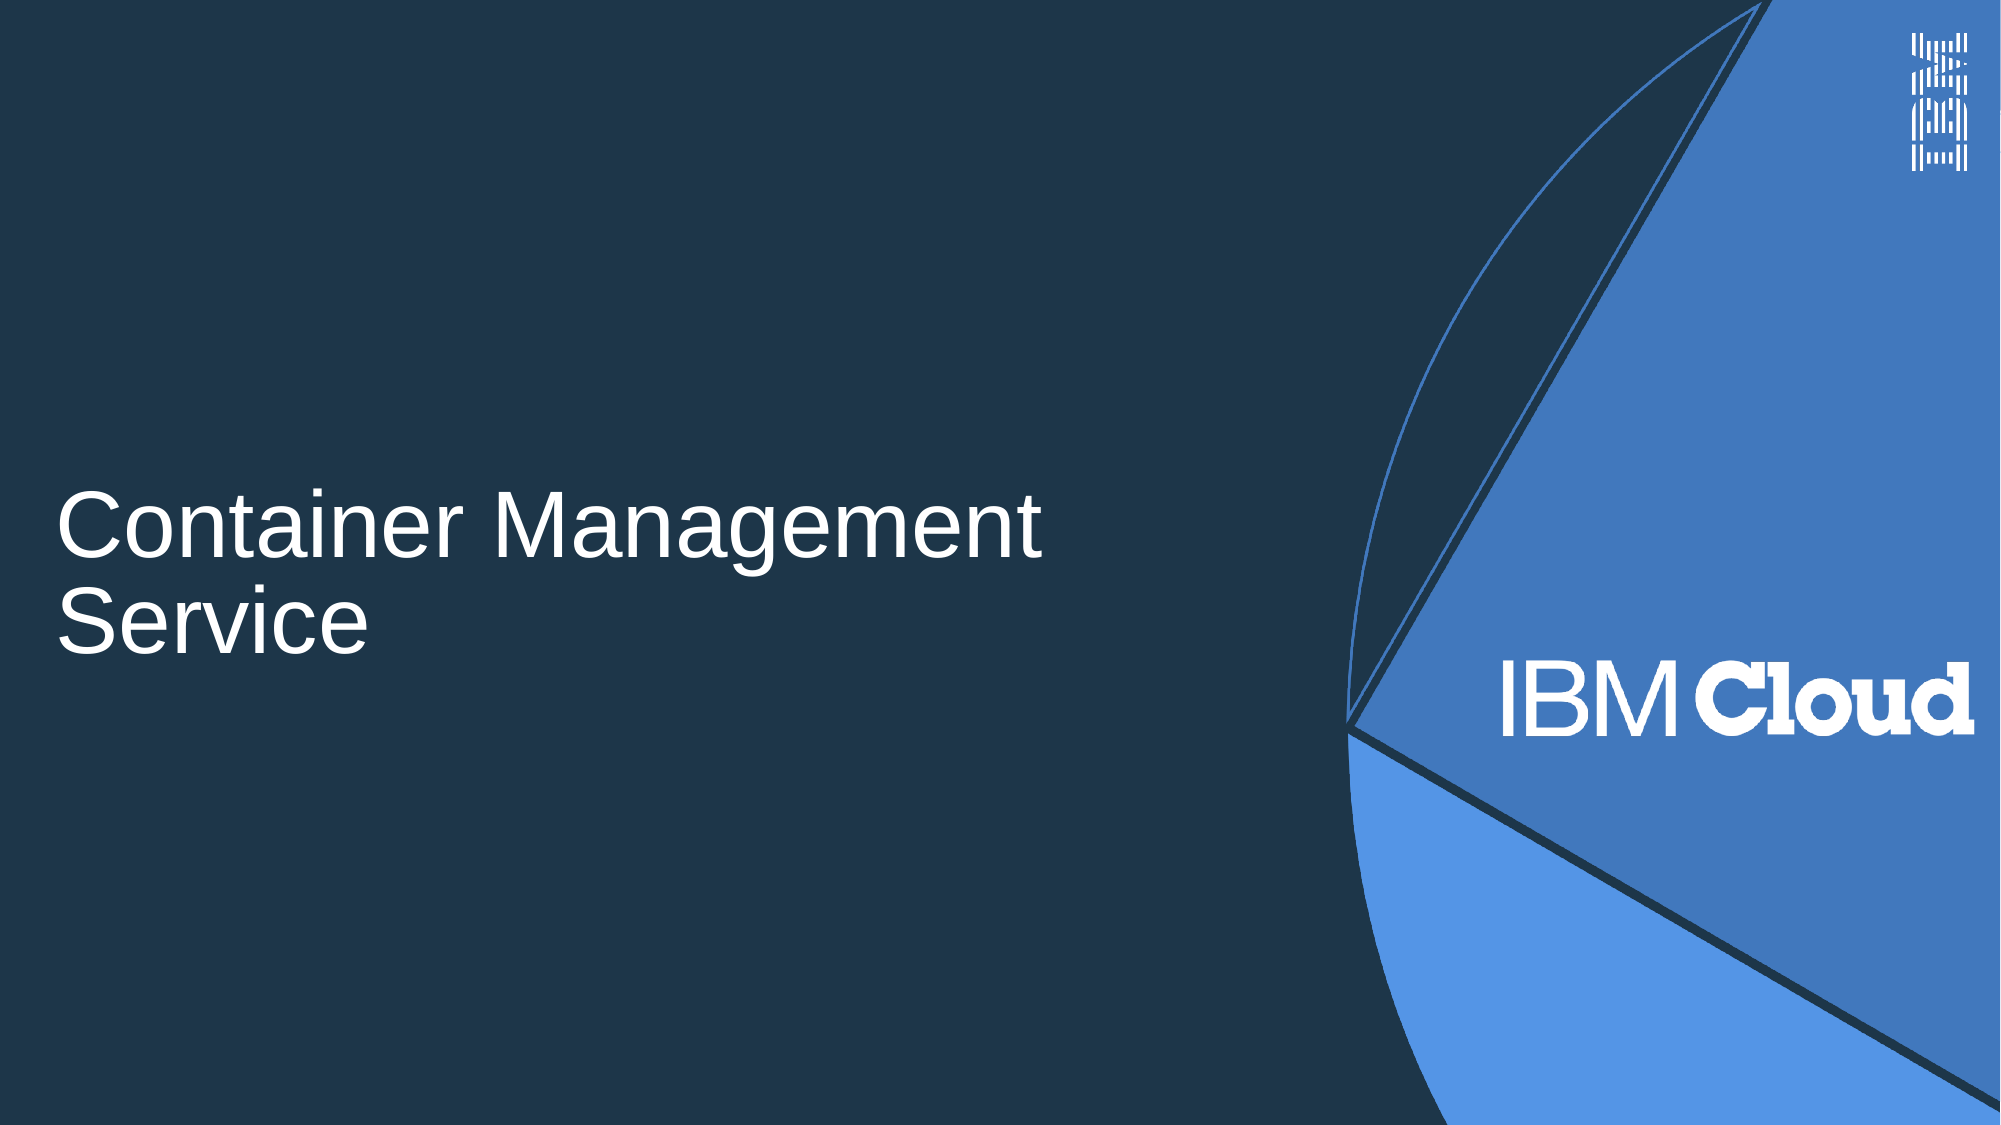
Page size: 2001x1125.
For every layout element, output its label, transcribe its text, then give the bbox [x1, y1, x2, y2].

title Container Management Service [55, 470, 1354, 674]
picture [1346, 0, 2001, 1125]
slide_number 58 [1867, 1056, 1955, 1117]
